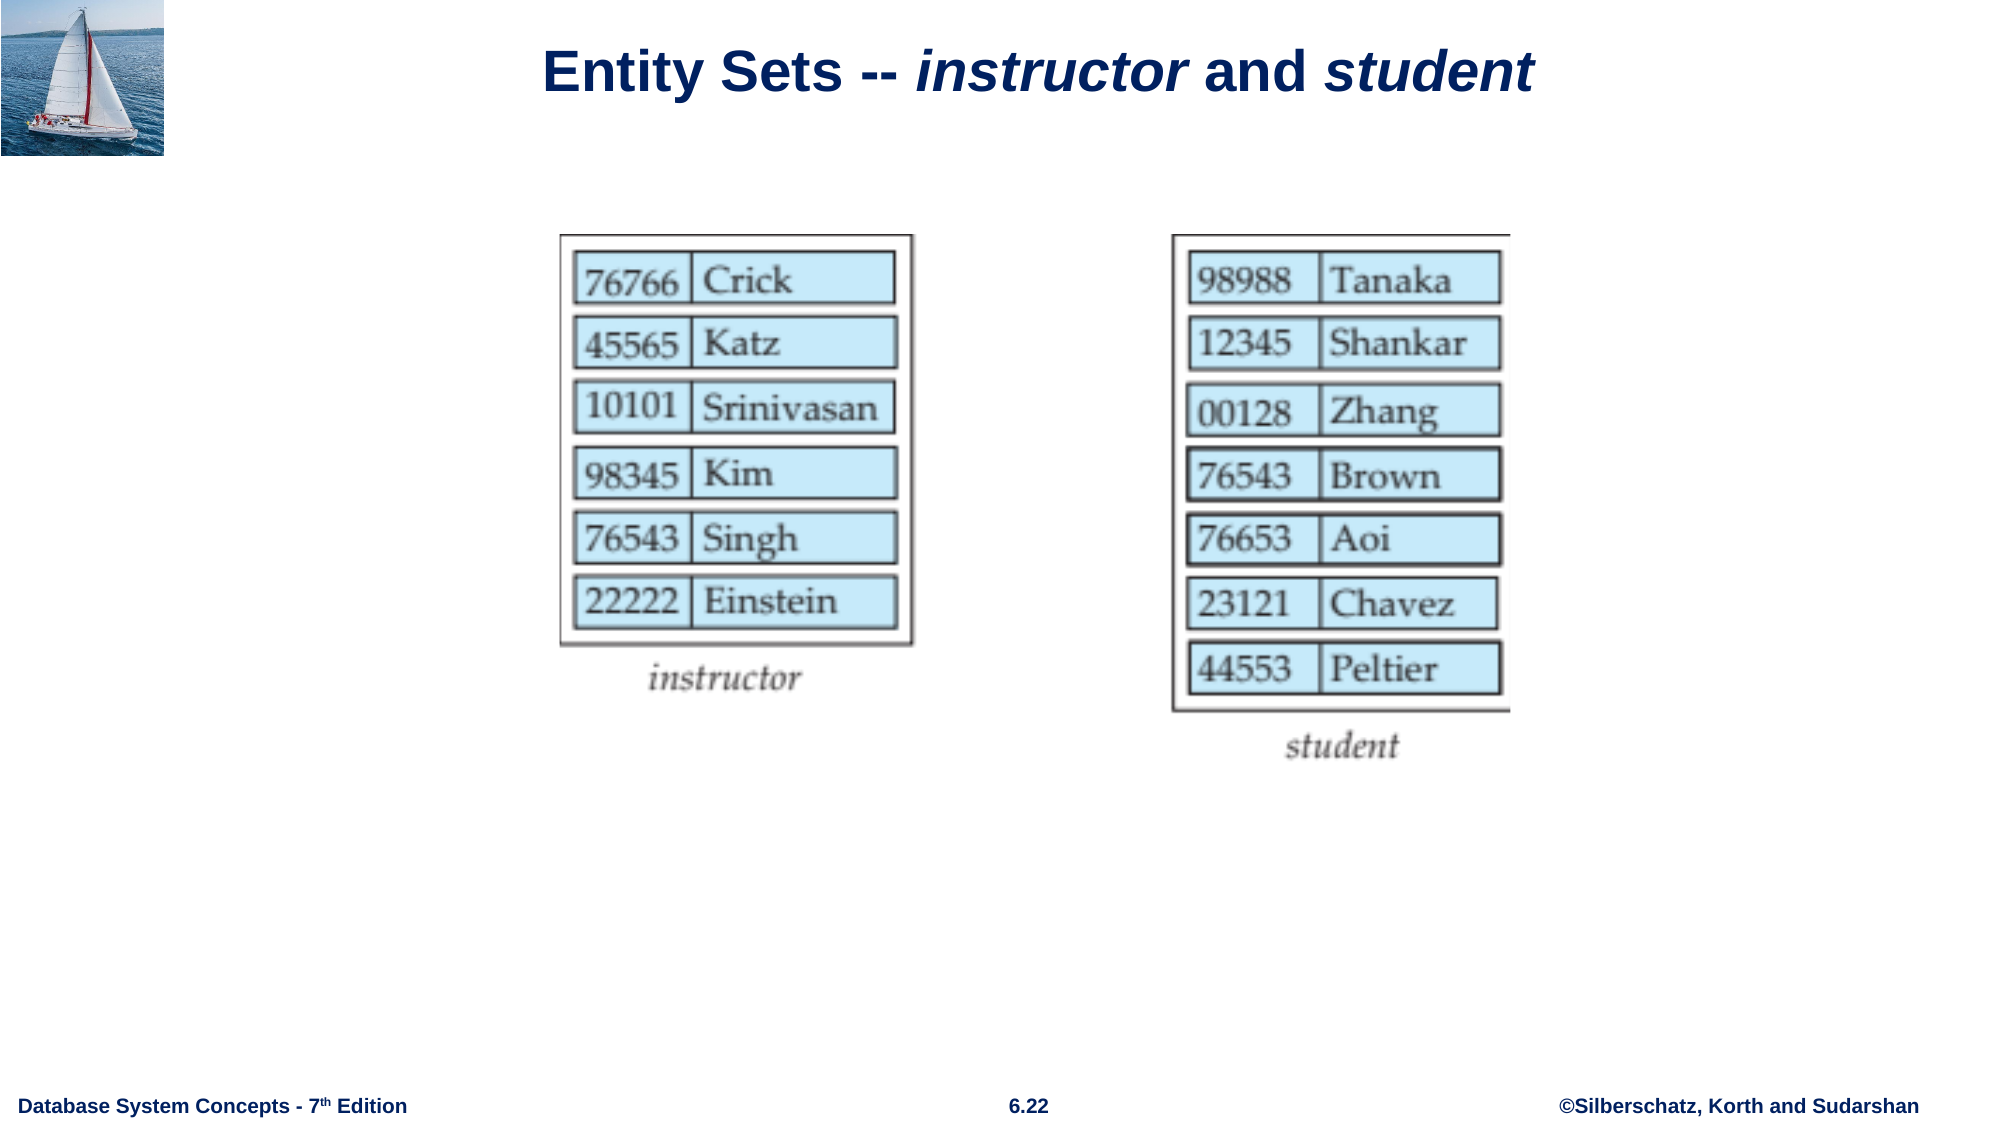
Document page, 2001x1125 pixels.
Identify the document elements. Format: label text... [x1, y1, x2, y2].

title Entity Sets -- instructor and student [375, 10, 1702, 111]
picture [559, 234, 1511, 765]
picture [1, 0, 164, 156]
